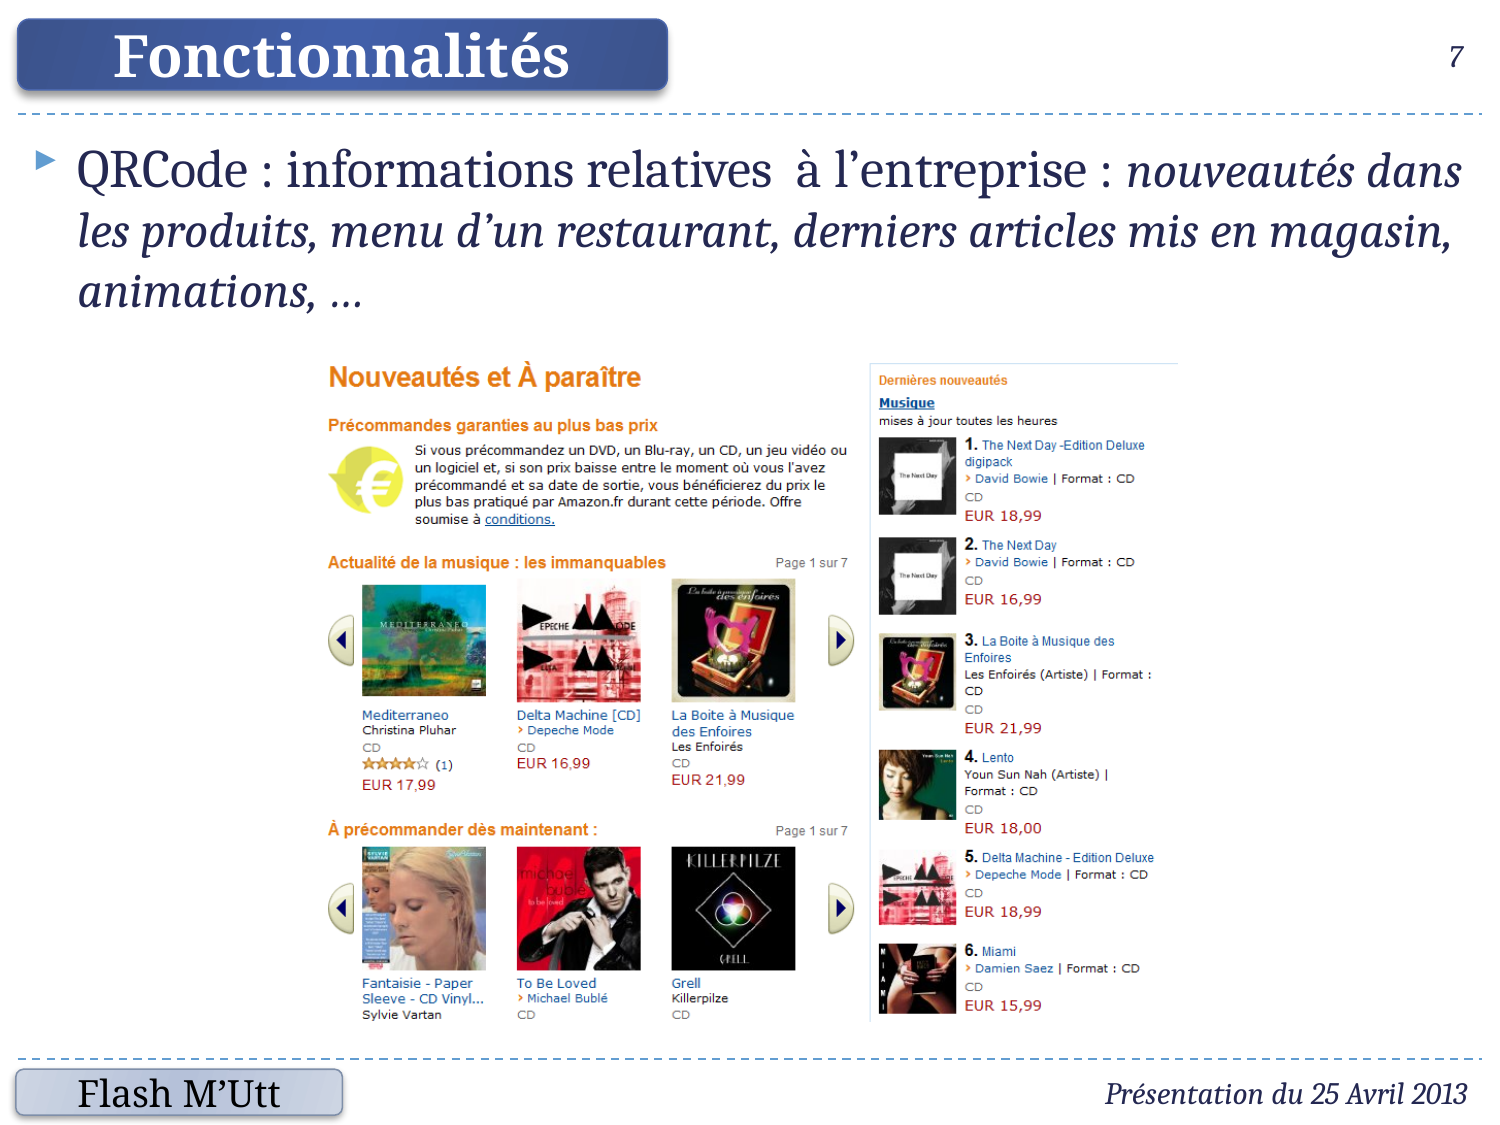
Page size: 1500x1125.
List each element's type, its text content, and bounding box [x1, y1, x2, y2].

text_box 7 [1410, 28, 1478, 81]
text_box Présentation du 25 Avril 2013 [132, 1065, 1483, 1119]
text_box Fonctionnalités [16, 18, 669, 91]
list QRCode : informations relatives à l’entreprise : nouveautés dans les produits, menu d’un restaurant, derniers articles mis en magasin, animations, … [17, 125, 1483, 1047]
text_box Flash M’Utt [15, 1069, 132, 1116]
picture [322, 359, 1178, 1022]
